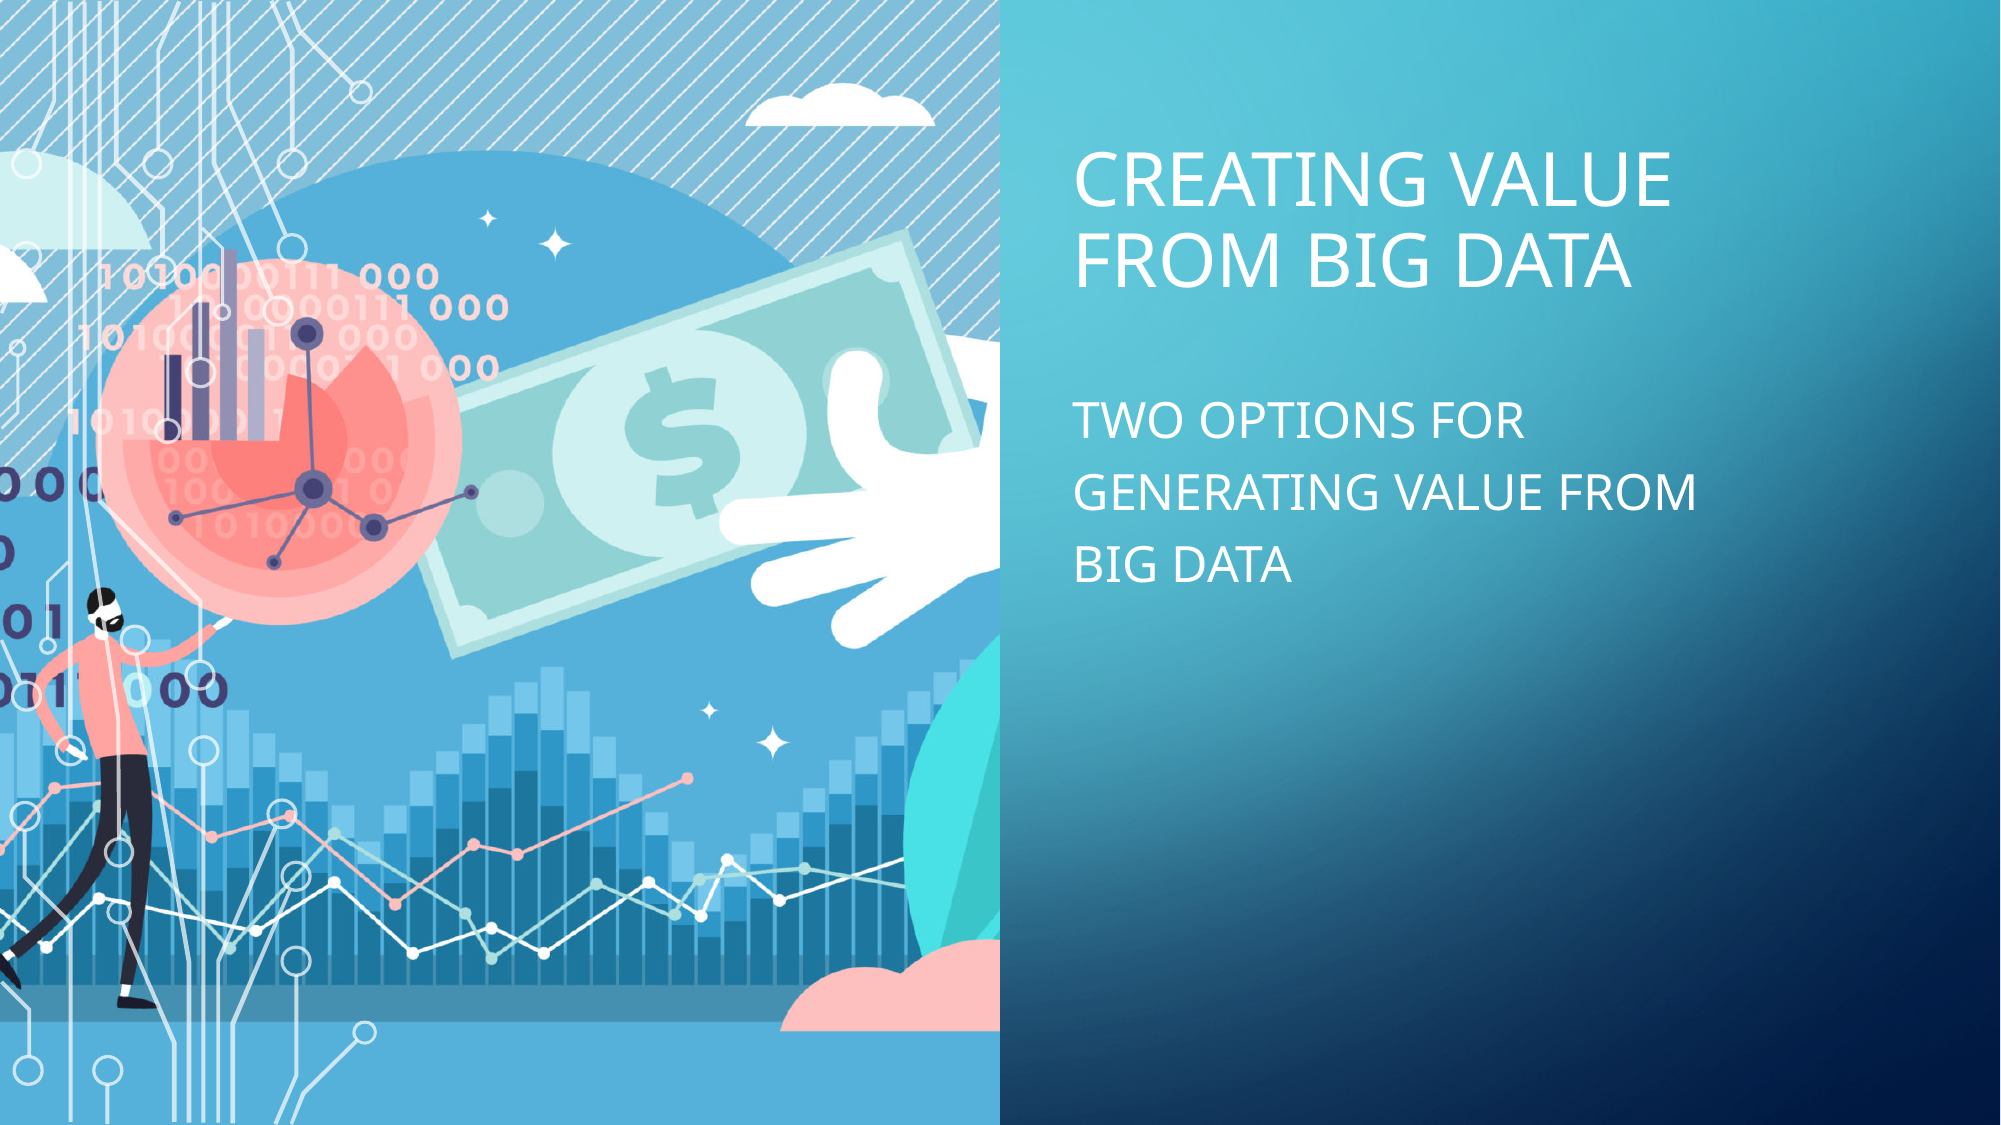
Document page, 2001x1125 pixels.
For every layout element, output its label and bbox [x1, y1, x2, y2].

text_box [1001, 0, 2000, 1125]
picture [379, 0, 1001, 1125]
text_box [0, 0, 379, 1125]
